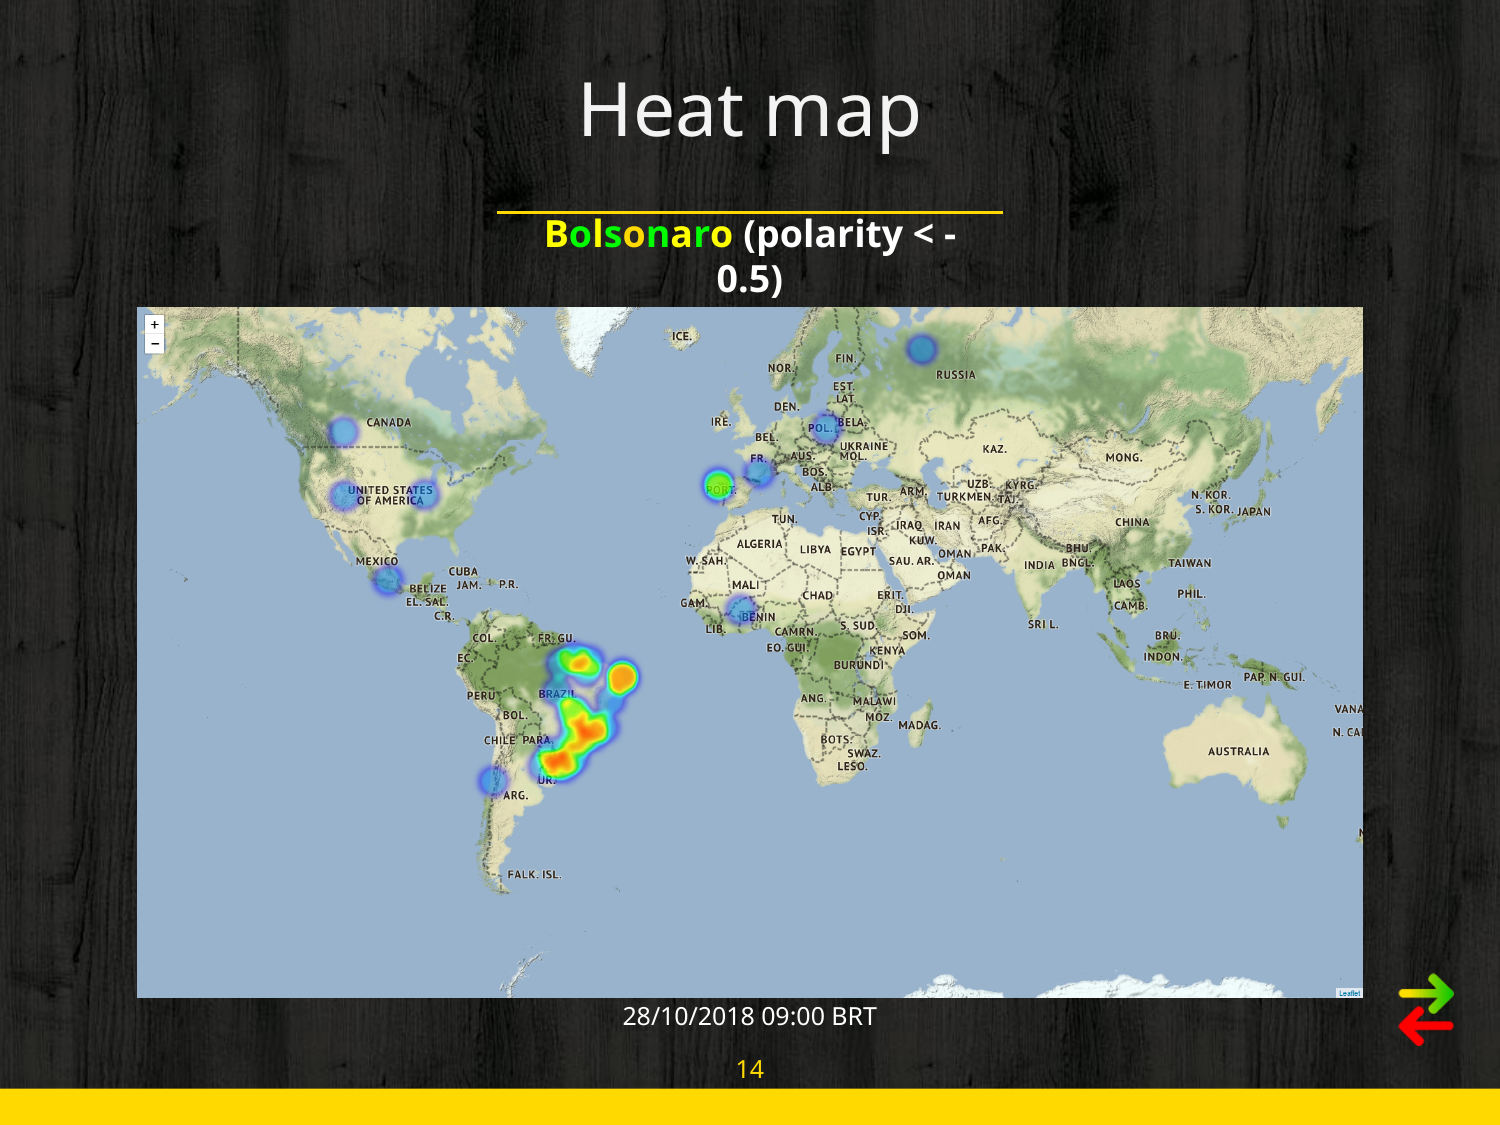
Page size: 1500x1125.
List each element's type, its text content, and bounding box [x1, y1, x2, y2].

slide_number ‹#› [705, 1046, 795, 1125]
text_box Bolsonaro (polarity < -0.5) [500, 212, 1000, 299]
title Heat map [75, 0, 1425, 213]
text_box 28/10/2018 09:00 BRT [503, 1006, 996, 1046]
picture [0, 0, 1500, 1088]
